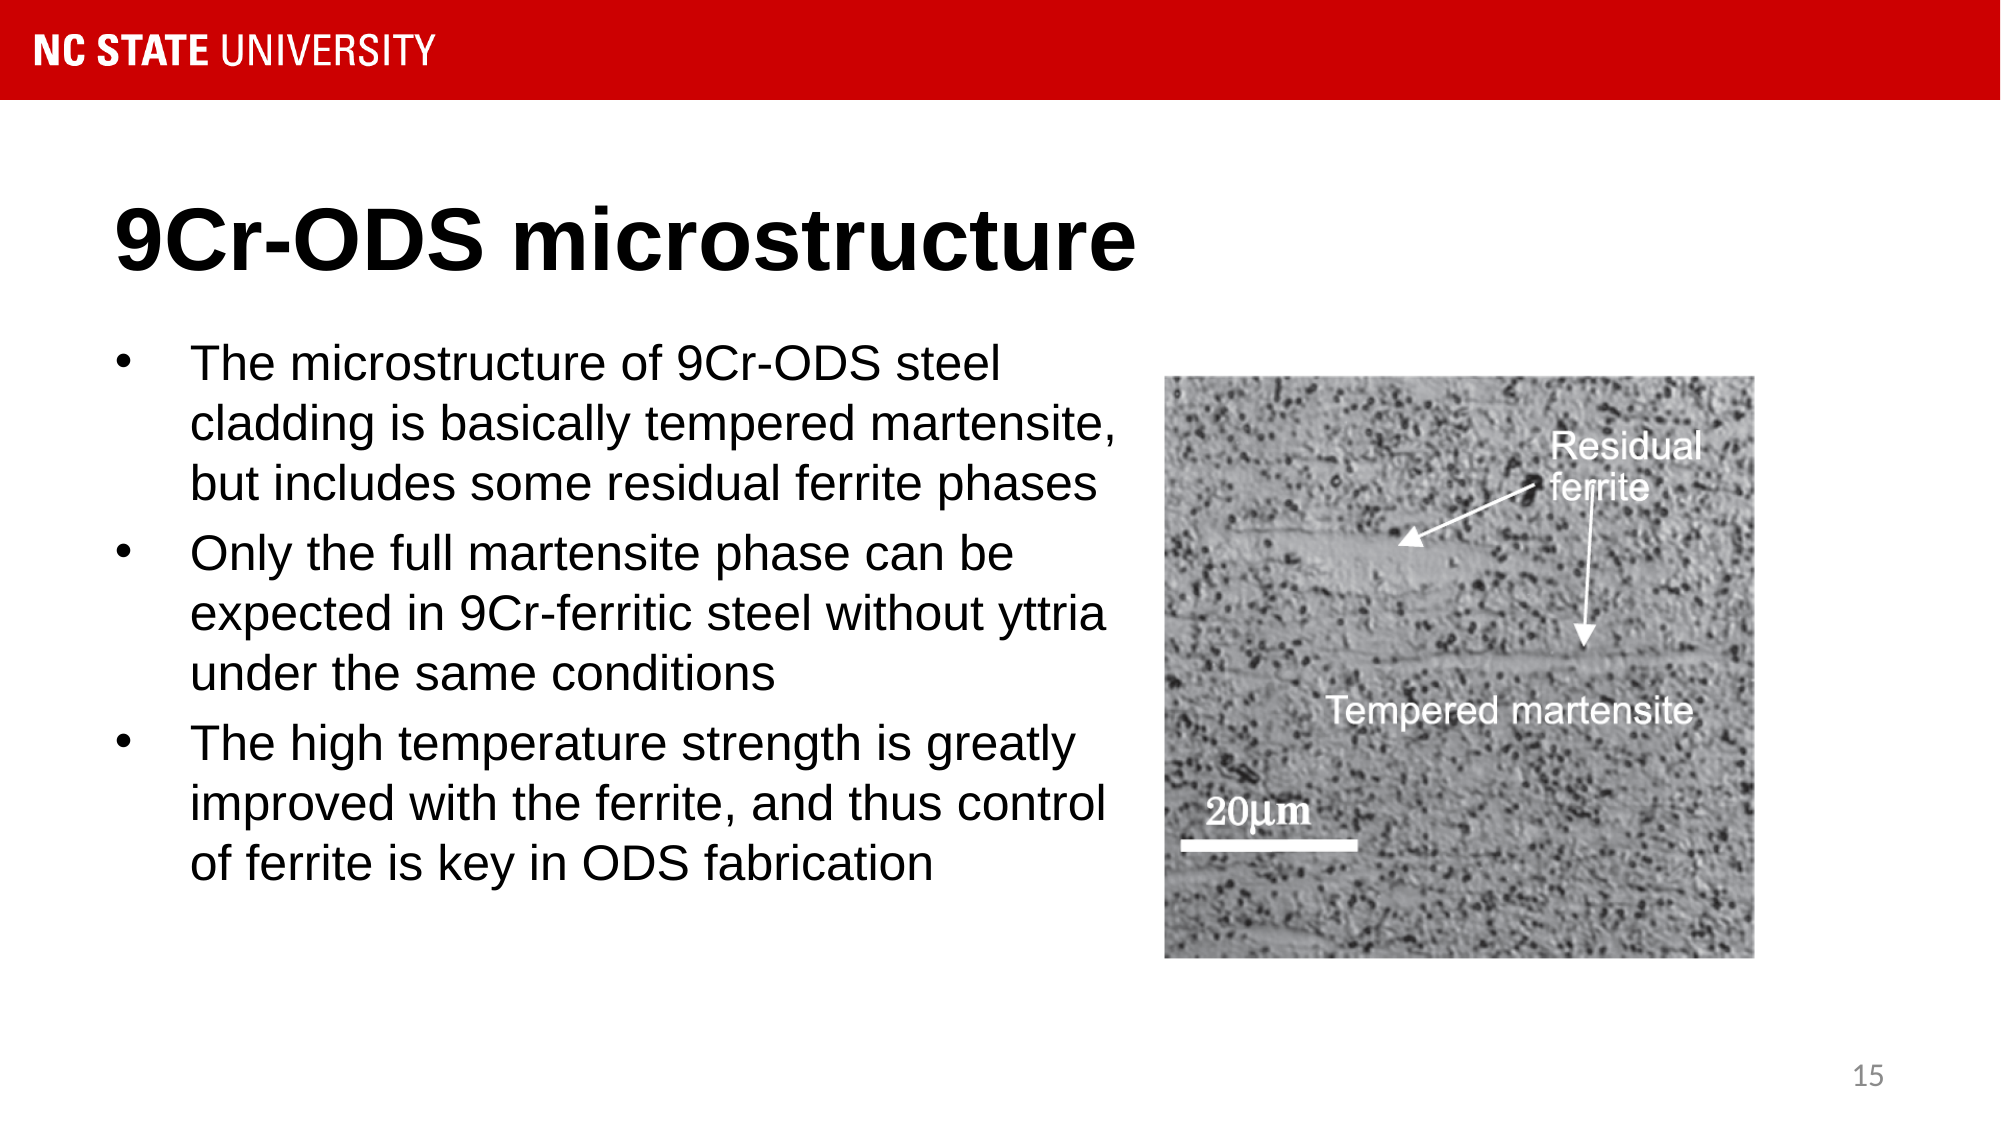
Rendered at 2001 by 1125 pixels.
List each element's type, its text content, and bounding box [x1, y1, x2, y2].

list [1150, 356, 1766, 972]
slide_number 15 [1433, 1042, 1900, 1103]
title 9Cr-ODS microstructure [99, 147, 1900, 323]
picture [0, 0, 2001, 100]
list The microstructure of 9Cr-ODS steel cladding is basically tempered martensite, but includes some residual ferrite phases Only the full martensite phase can be expected in 9Cr-ferritic steel without yttria under the same conditions The high temperature strength is greatly improved with the ferrite, and thus control of ferrite is key in ODS fabrication [99, 322, 1151, 1005]
